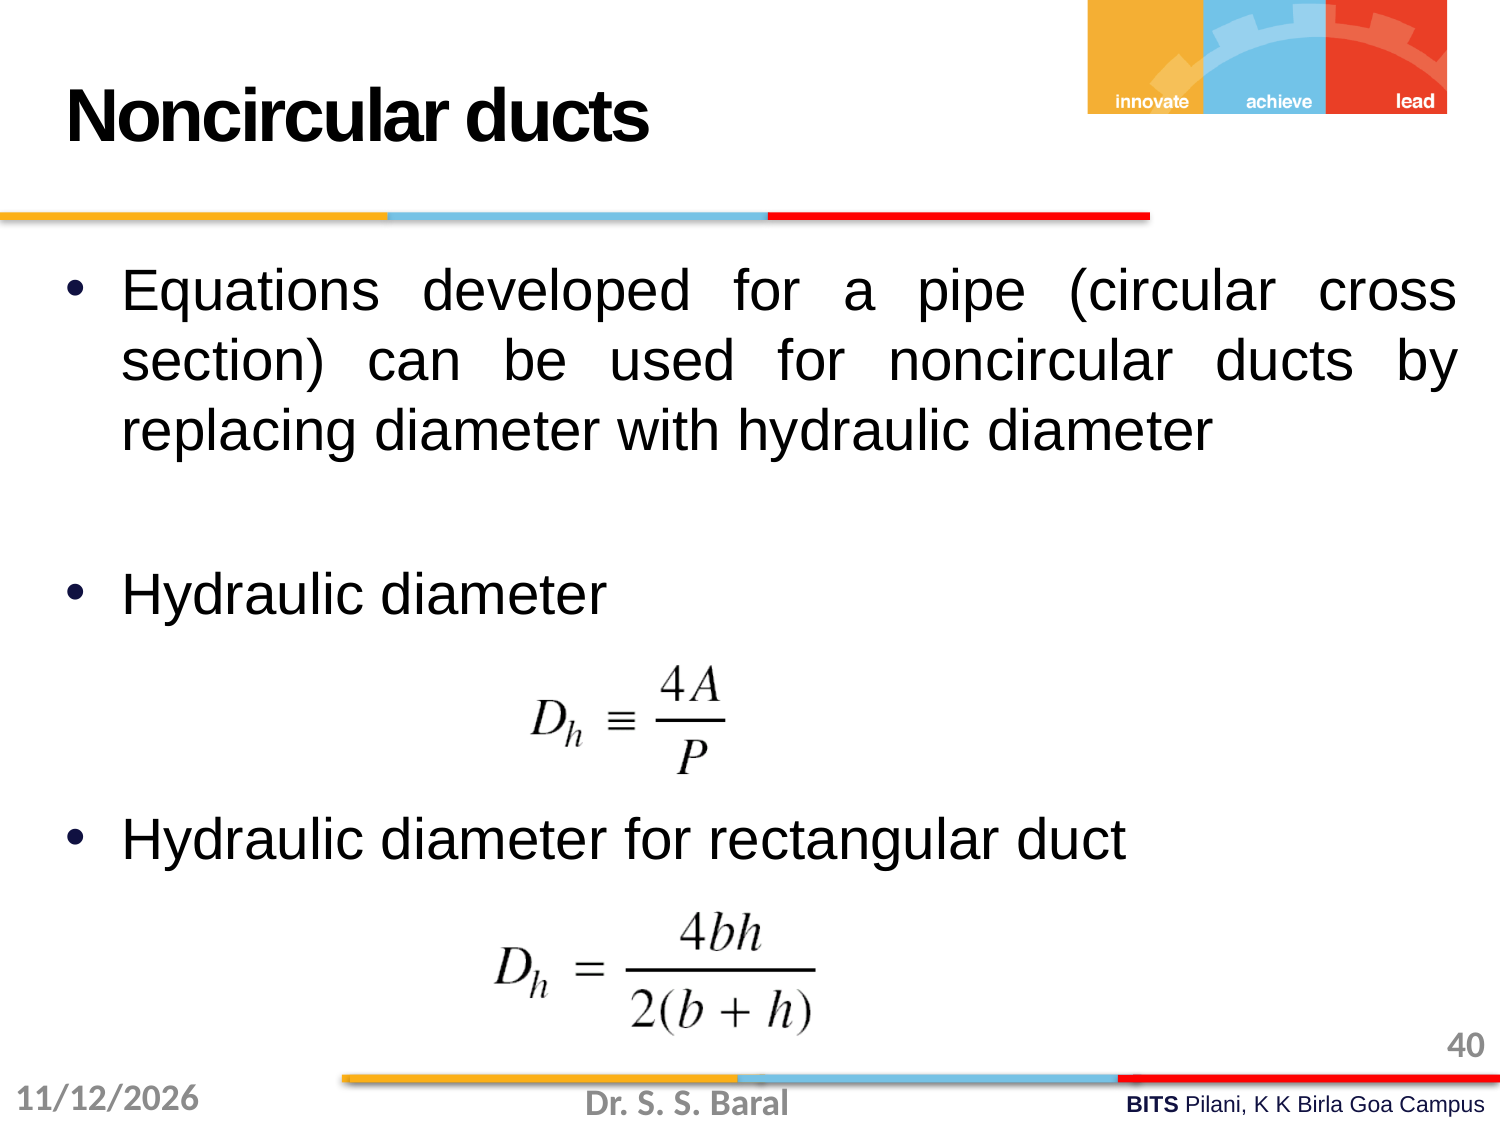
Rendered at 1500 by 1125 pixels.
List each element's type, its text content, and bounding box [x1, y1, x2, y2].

picture [524, 649, 738, 788]
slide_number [0, 1065, 350, 1125]
footer Dr. S. S. Baral [487, 1074, 888, 1125]
list Noncircular ducts [50, 24, 1088, 213]
picture [487, 899, 826, 1044]
picture [1087, 0, 1448, 114]
list Equations developed for a pipe (circular cross section) can be used for noncircular ducts by replacing diameter with hydraulic diameter Hydraulic diameter Hydraulic diameter for rectangular duct [50, 245, 1475, 1050]
slide_number 40 [1400, 1012, 1500, 1073]
